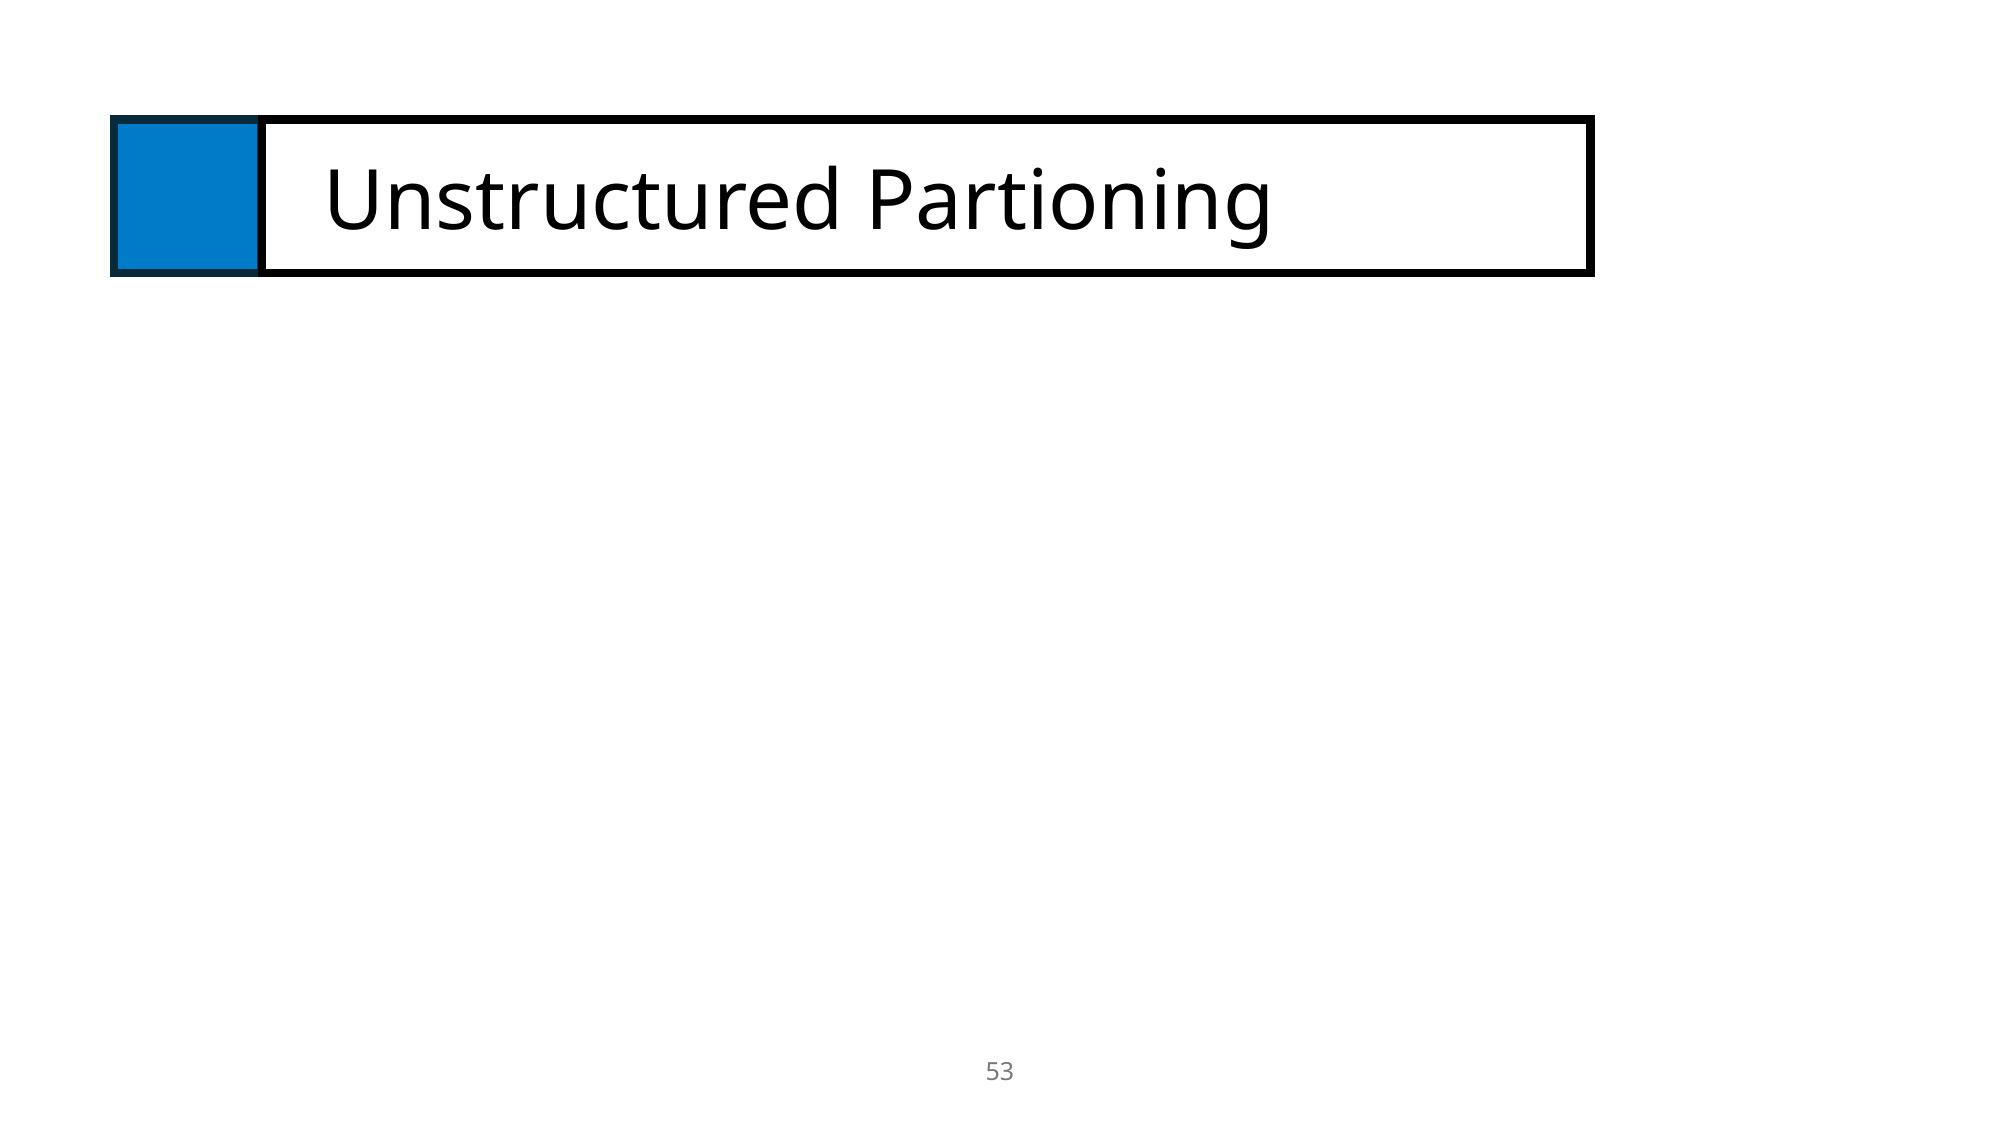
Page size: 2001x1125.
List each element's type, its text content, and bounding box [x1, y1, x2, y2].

slide_number 52 [774, 1042, 1225, 1103]
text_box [113, 118, 1592, 274]
